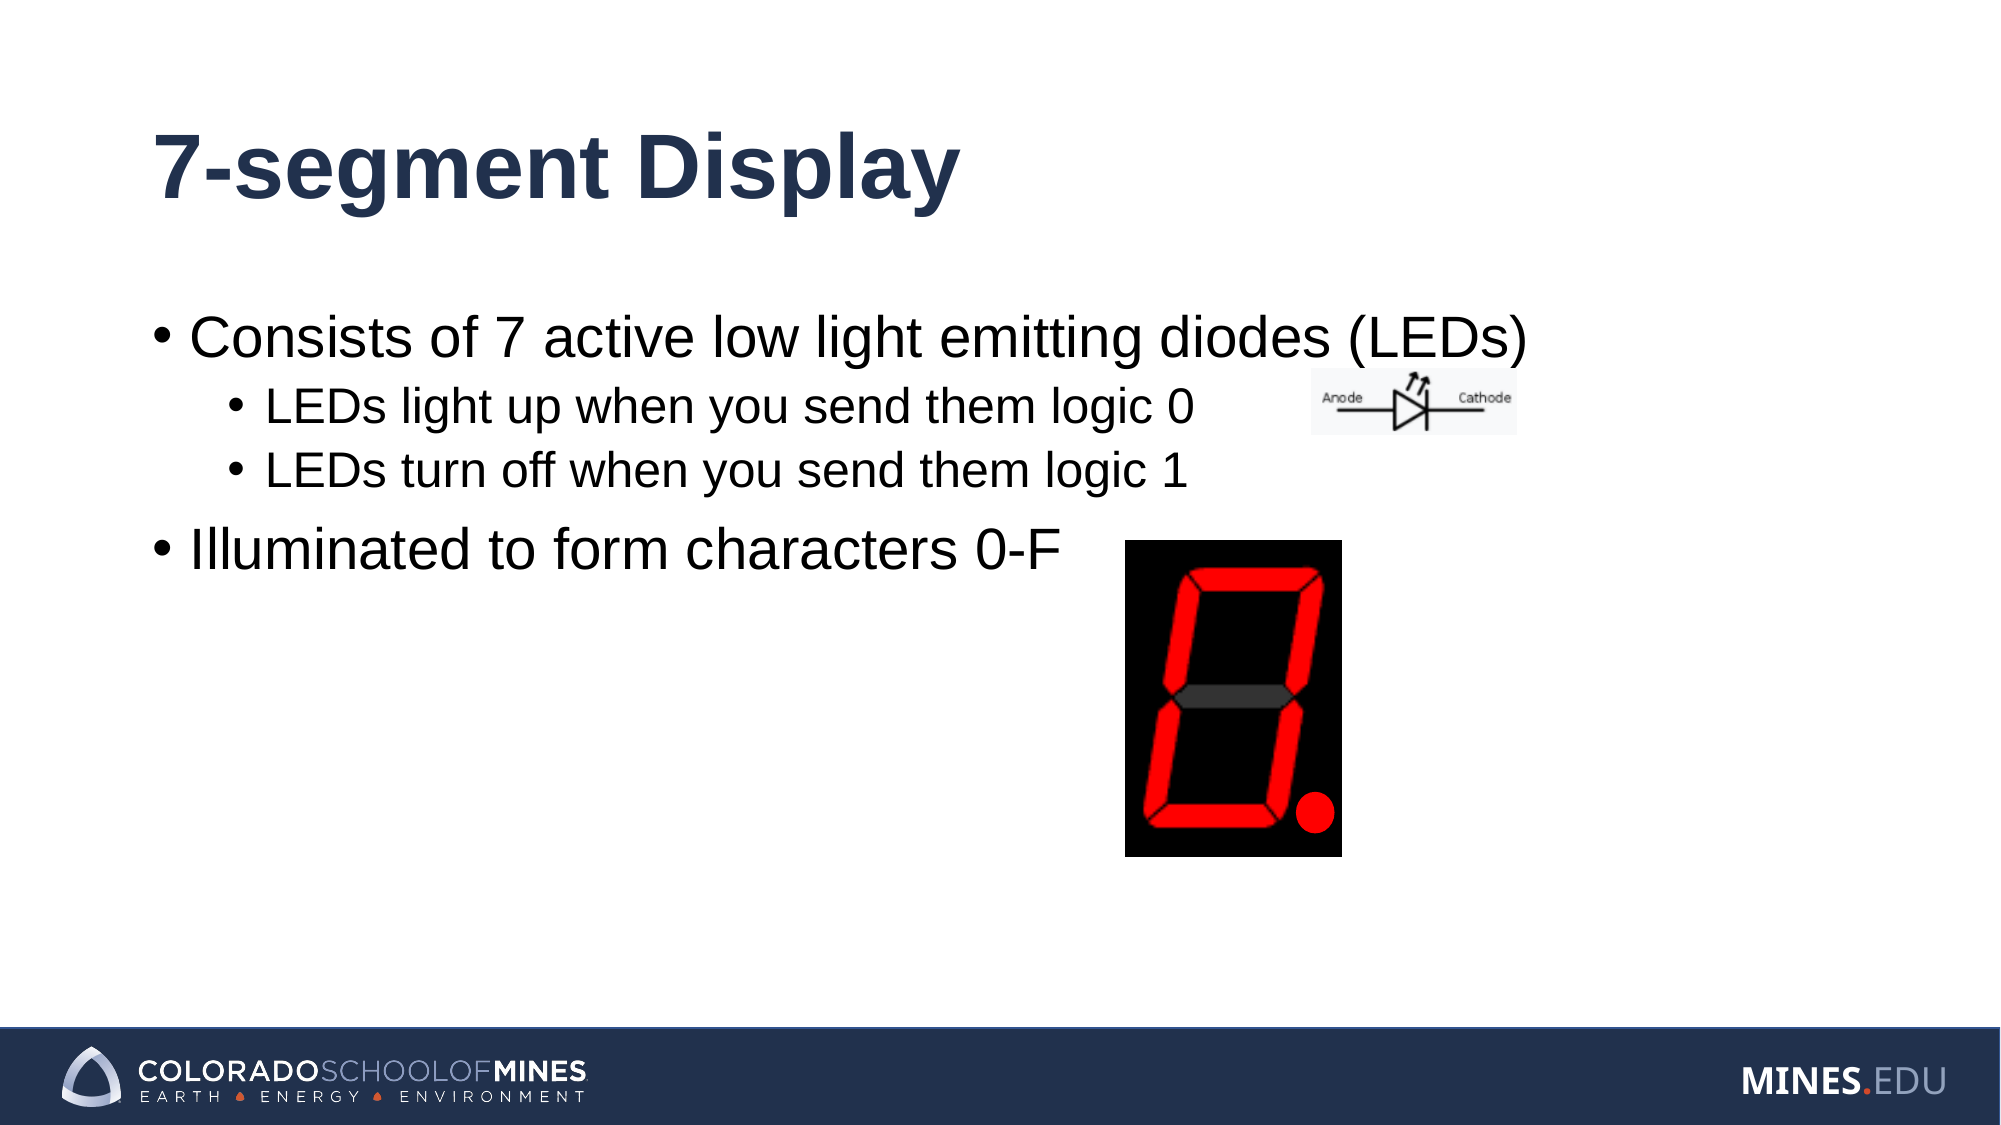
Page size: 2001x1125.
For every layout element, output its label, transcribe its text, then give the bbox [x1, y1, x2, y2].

picture [1311, 368, 1517, 435]
picture [62, 1046, 588, 1107]
title 7-segment Display [137, 59, 1863, 278]
list Consists of 7 active low light emitting diodes (LEDs) LEDs light up when you send them logic 0 LEDs turn off when you send them logic 1 Illuminated to form characters 0-F [137, 299, 1863, 857]
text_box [1125, 540, 1342, 857]
